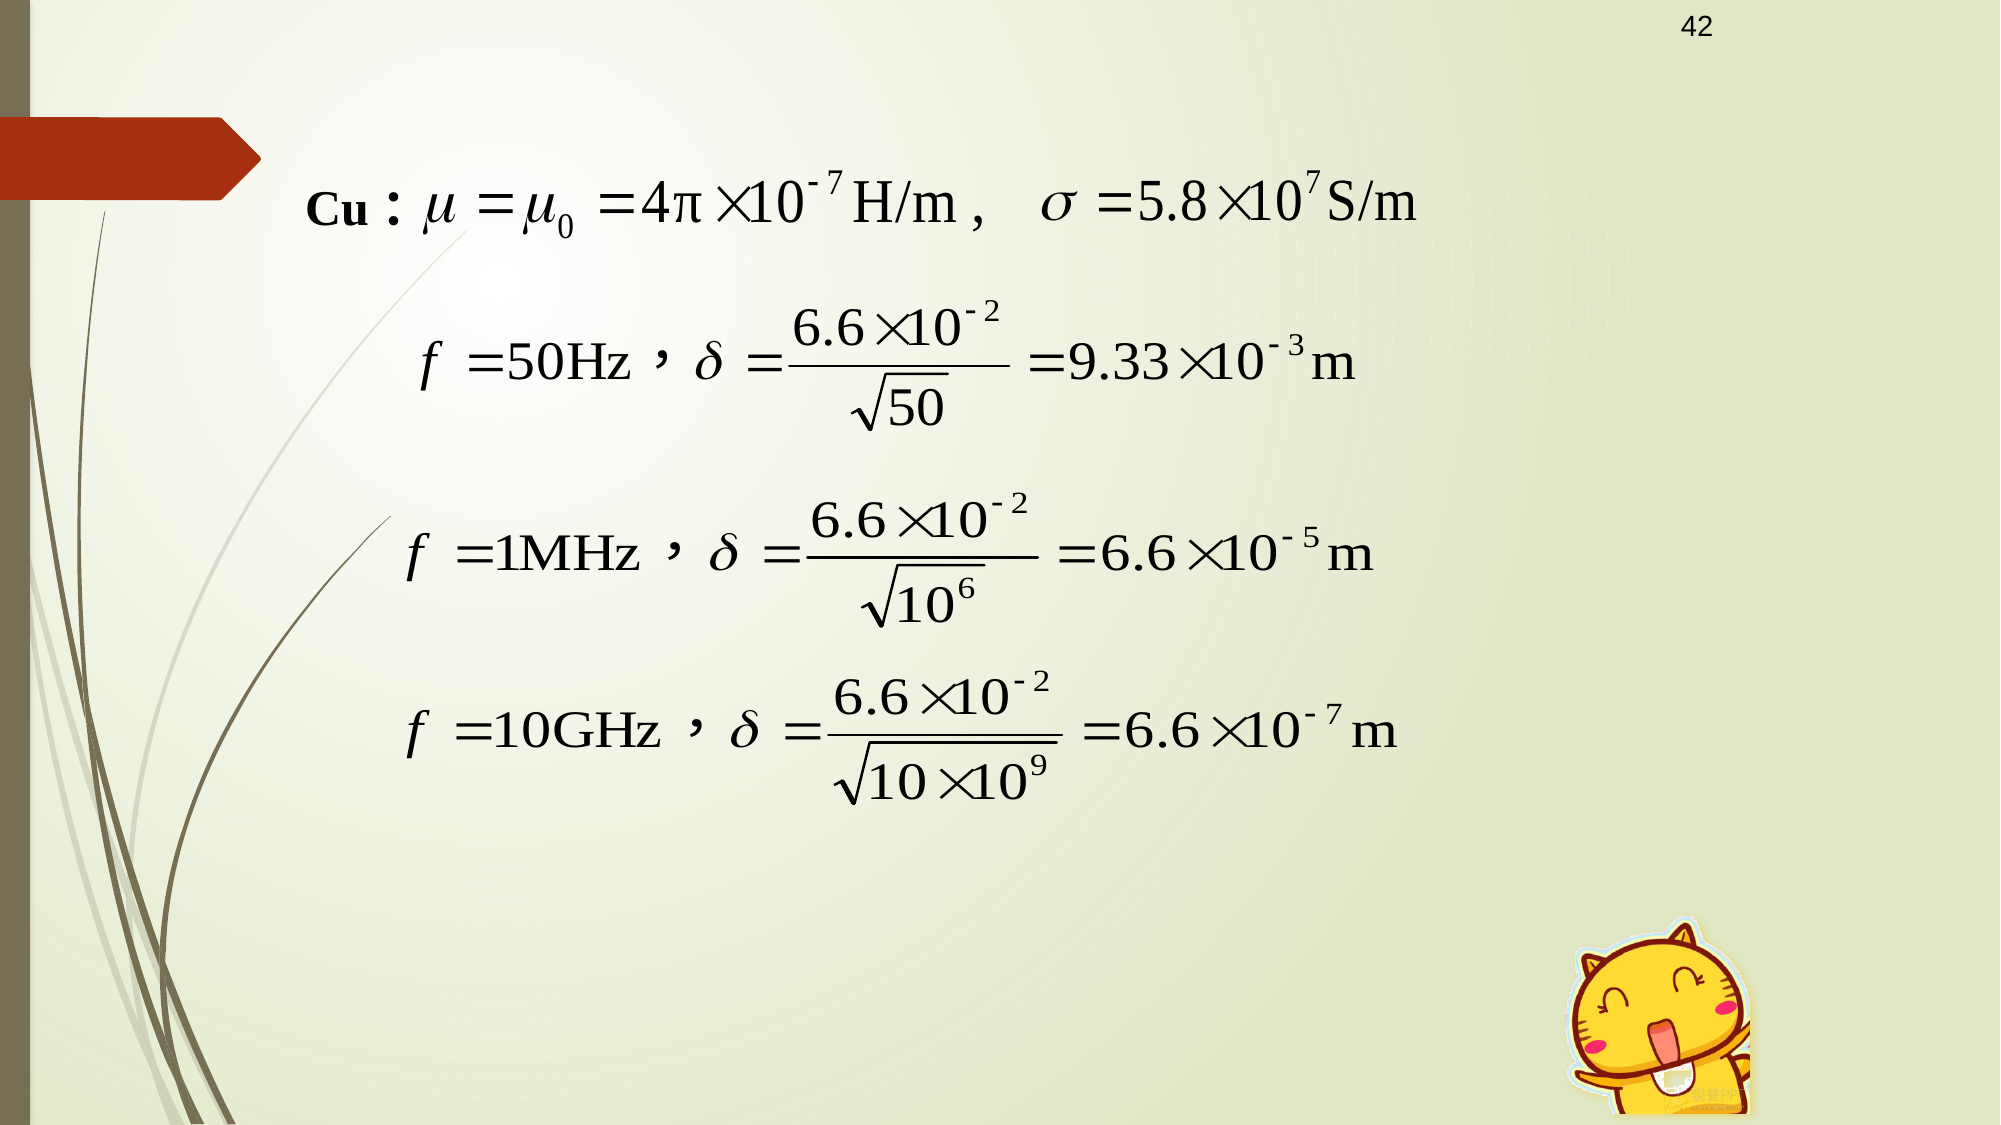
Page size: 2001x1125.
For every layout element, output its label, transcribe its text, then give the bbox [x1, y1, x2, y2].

text_box 42 [1555, 0, 1729, 55]
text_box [385, 655, 1404, 811]
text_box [400, 284, 1365, 440]
picture [1565, 916, 1751, 1114]
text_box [290, 154, 1428, 250]
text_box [385, 478, 1381, 634]
